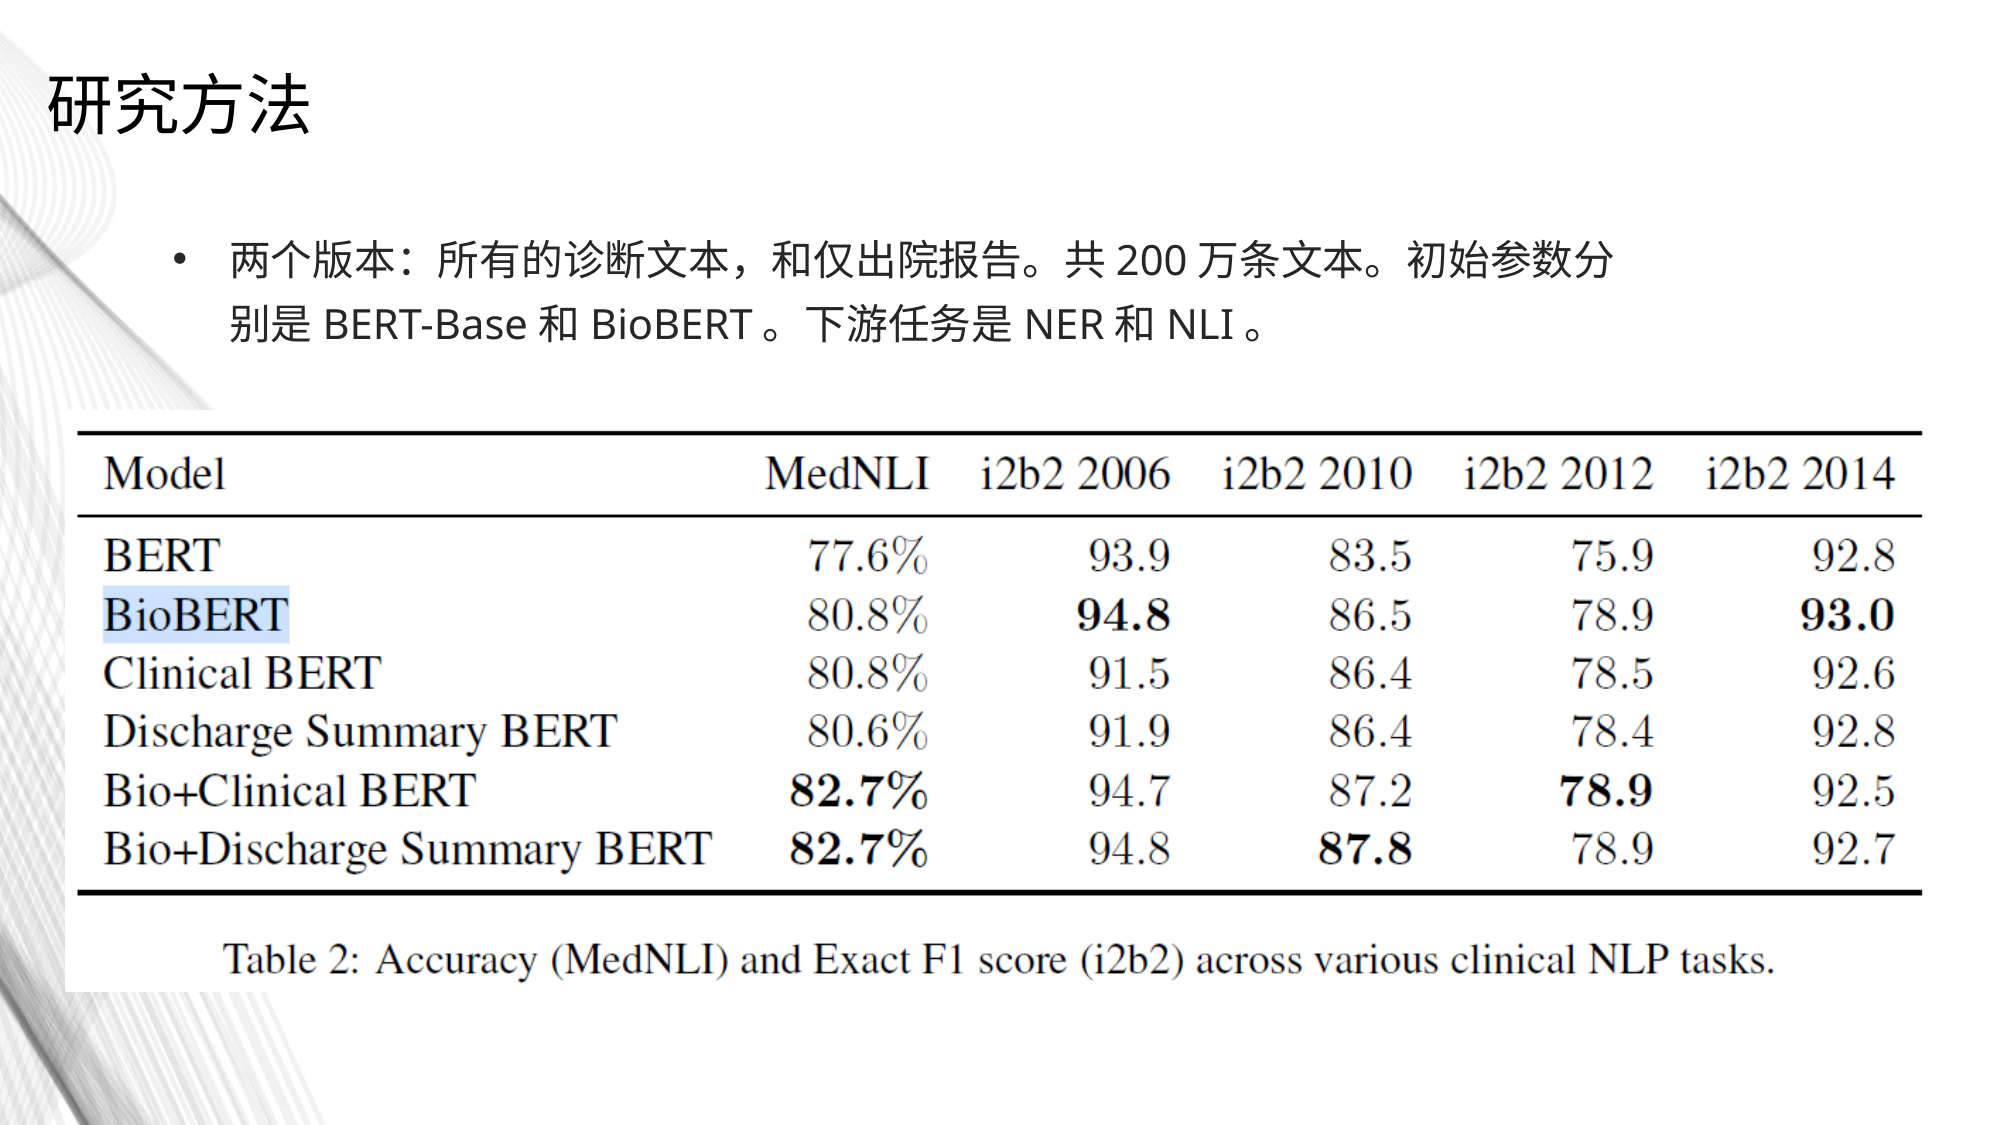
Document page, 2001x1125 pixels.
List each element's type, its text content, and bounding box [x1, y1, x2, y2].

picture [0, 0, 2000, 1125]
text_box 两个版本：所有的诊断文本，和仅出院报告。共200万条文本。初始参数分别是BERT-Base和BioBERT。下游任务是NER和NLI。 [158, 210, 1663, 356]
text_box 研究方法 [31, 55, 821, 151]
